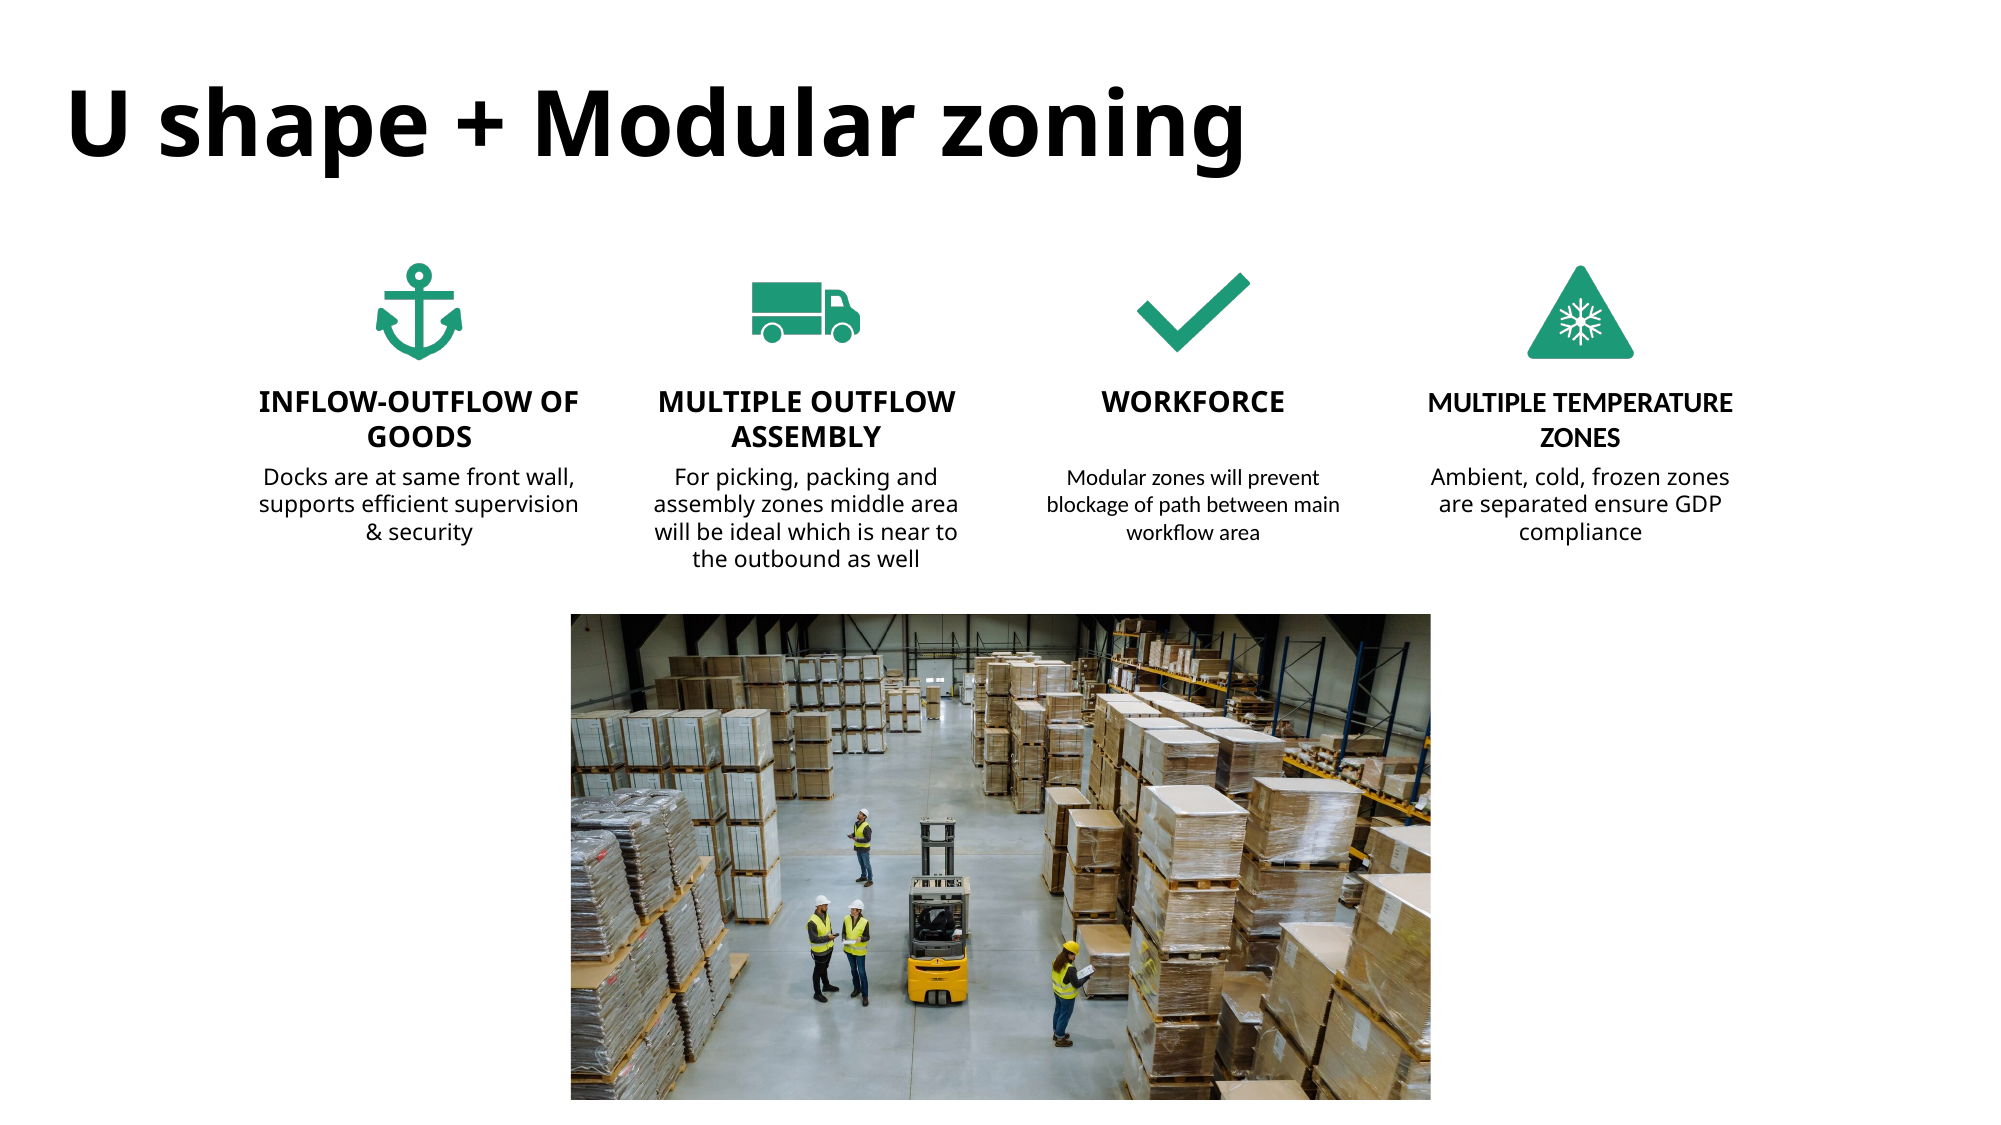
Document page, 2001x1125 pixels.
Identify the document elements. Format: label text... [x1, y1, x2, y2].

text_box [253, 235, 1747, 594]
picture [570, 614, 1431, 1100]
title U shape + Modular zoning [49, 17, 1775, 236]
